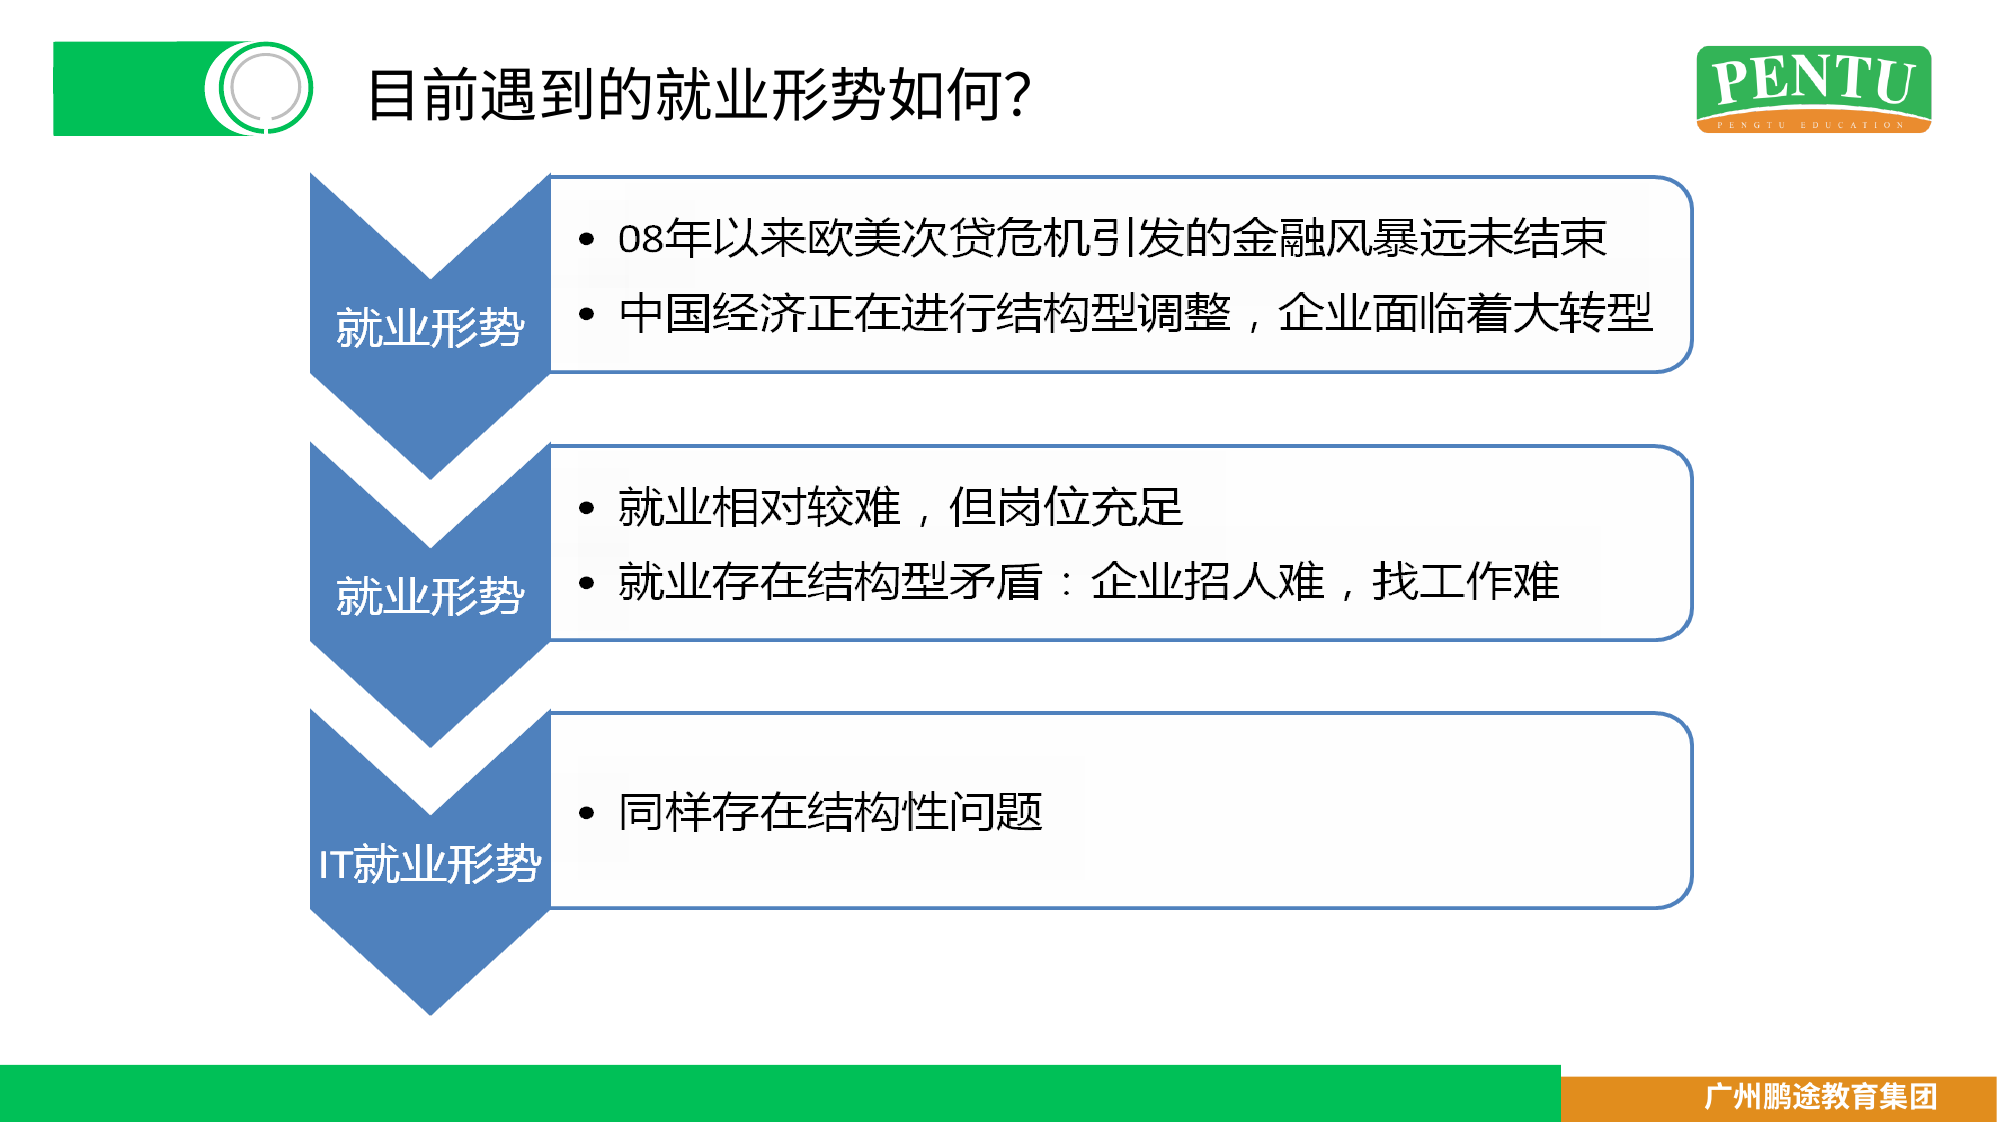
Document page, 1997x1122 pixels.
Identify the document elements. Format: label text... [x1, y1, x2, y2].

picture [1671, 29, 1961, 152]
picture [289, 170, 1696, 1016]
title 目前遇到的就业形势如何？ [348, 51, 1649, 136]
